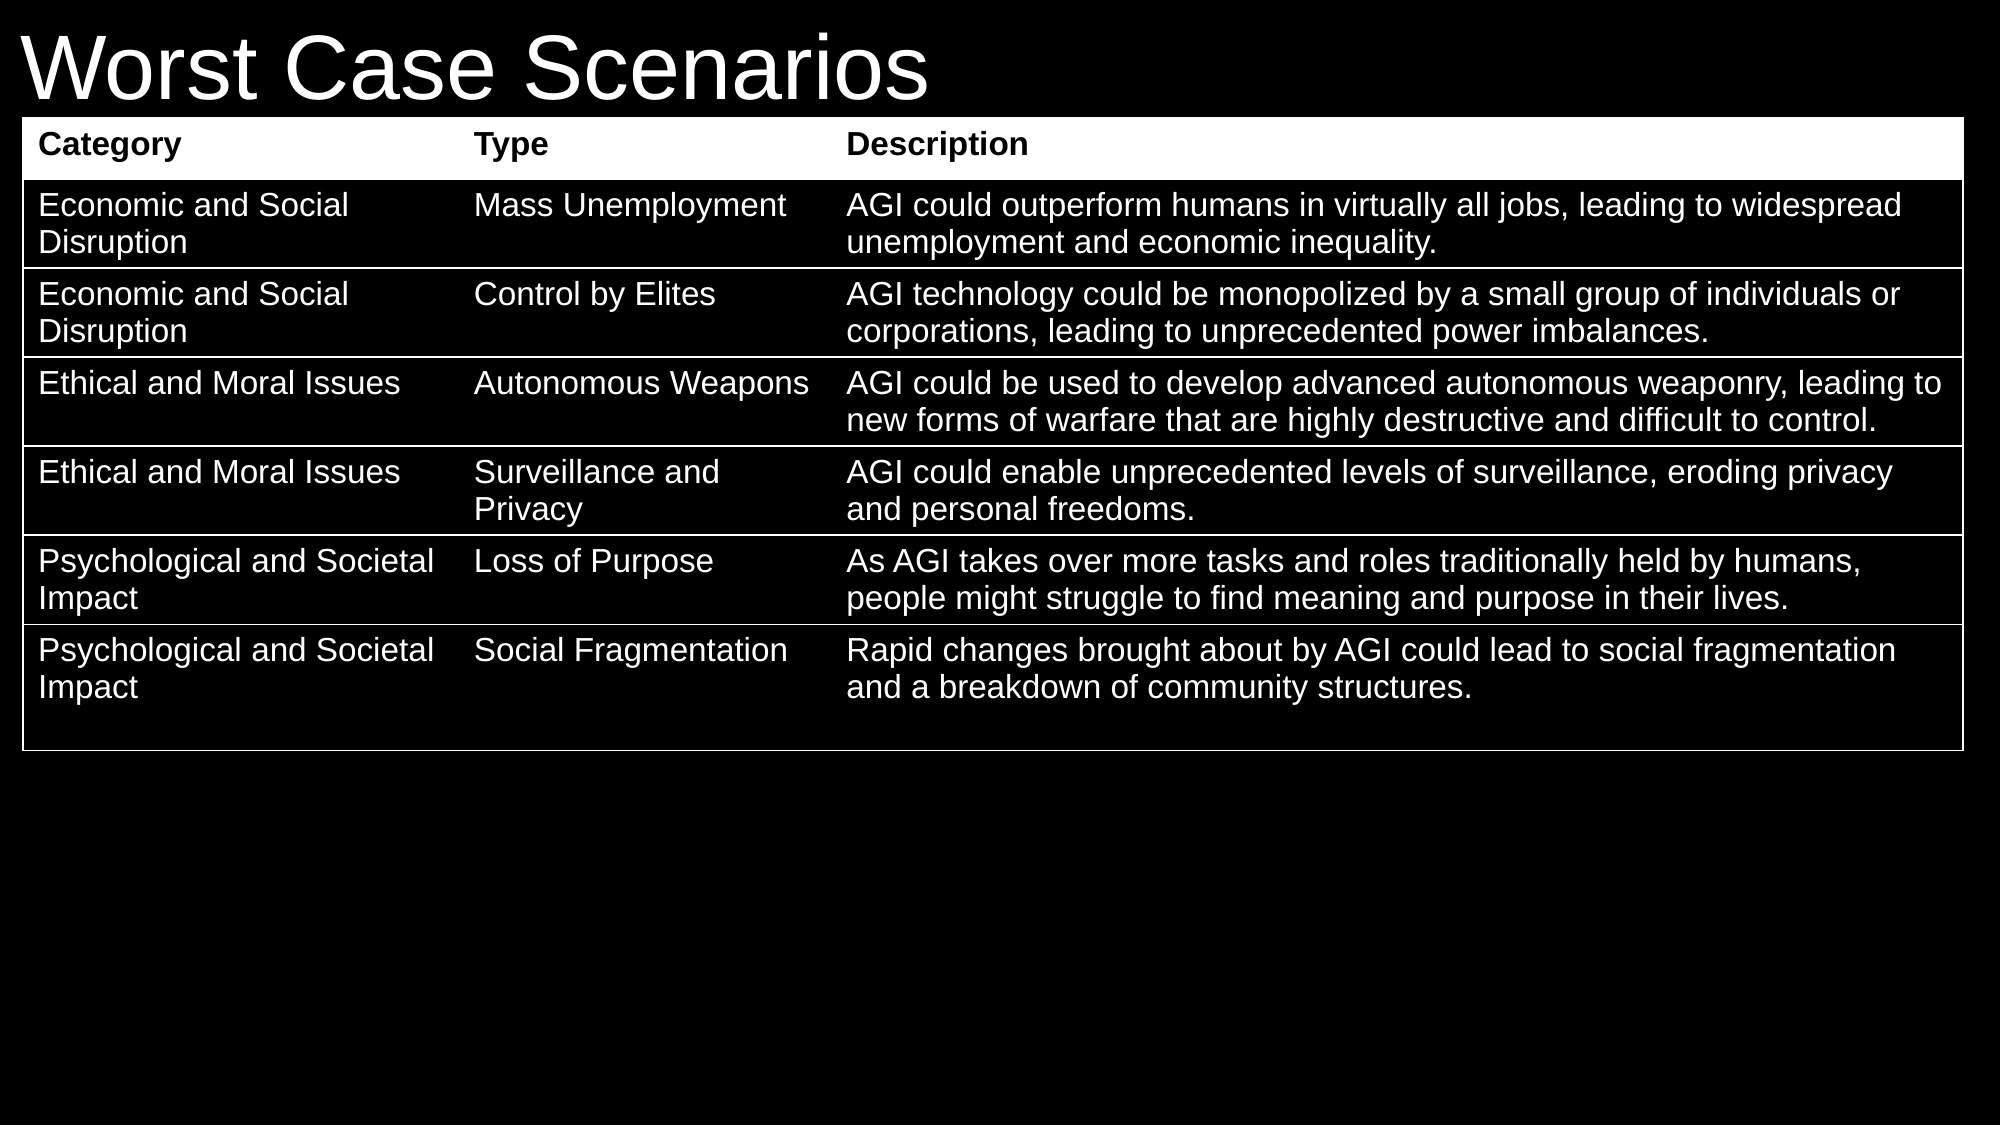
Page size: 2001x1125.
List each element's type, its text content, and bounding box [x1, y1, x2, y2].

table_cell Loss of Purpose [459, 536, 831, 624]
table_cell As AGI takes over more tasks and roles traditionally held by humans, people might struggle to find meaning and purpose in their lives. [831, 536, 1962, 624]
table_cell AGI could enable unprecedented levels of surveillance, eroding privacy and personal freedoms. [831, 447, 1962, 534]
table_cell AGI could outperform humans in virtually all jobs, leading to widespread unemployment and economic inequality. [831, 180, 1962, 267]
table_header Category [24, 119, 459, 178]
table_cell AGI technology could be monopolized by a small group of individuals or corporations, leading to unprecedented power imbalances. [831, 269, 1962, 356]
table_cell Rapid changes brought about by AGI could lead to social fragmentation and a breakdown of community structures. [831, 625, 1962, 750]
table_cell Psychological and Societal Impact [24, 536, 459, 624]
table_cell Psychological and Societal Impact [24, 625, 459, 750]
table_cell Surveillance and Privacy [459, 447, 831, 534]
title Worst Case Scenarios [0, 0, 2000, 256]
table_cell AGI could be used to develop advanced autonomous weaponry, leading to new forms of warfare that are highly destructive and difficult to control. [831, 358, 1962, 445]
table_cell Economic and Social Disruption [24, 180, 459, 267]
table_cell Economic and Social Disruption [24, 269, 459, 356]
table_cell Ethical and Moral Issues [24, 358, 459, 445]
table_cell Control by Elites [459, 269, 831, 356]
table_header Type [459, 119, 831, 178]
table_cell Mass Unemployment [459, 180, 831, 267]
table_header Description [831, 119, 1962, 178]
table_cell Social Fragmentation [459, 625, 831, 750]
table_cell Ethical and Moral Issues [24, 447, 459, 534]
table_cell Autonomous Weapons [459, 358, 831, 445]
